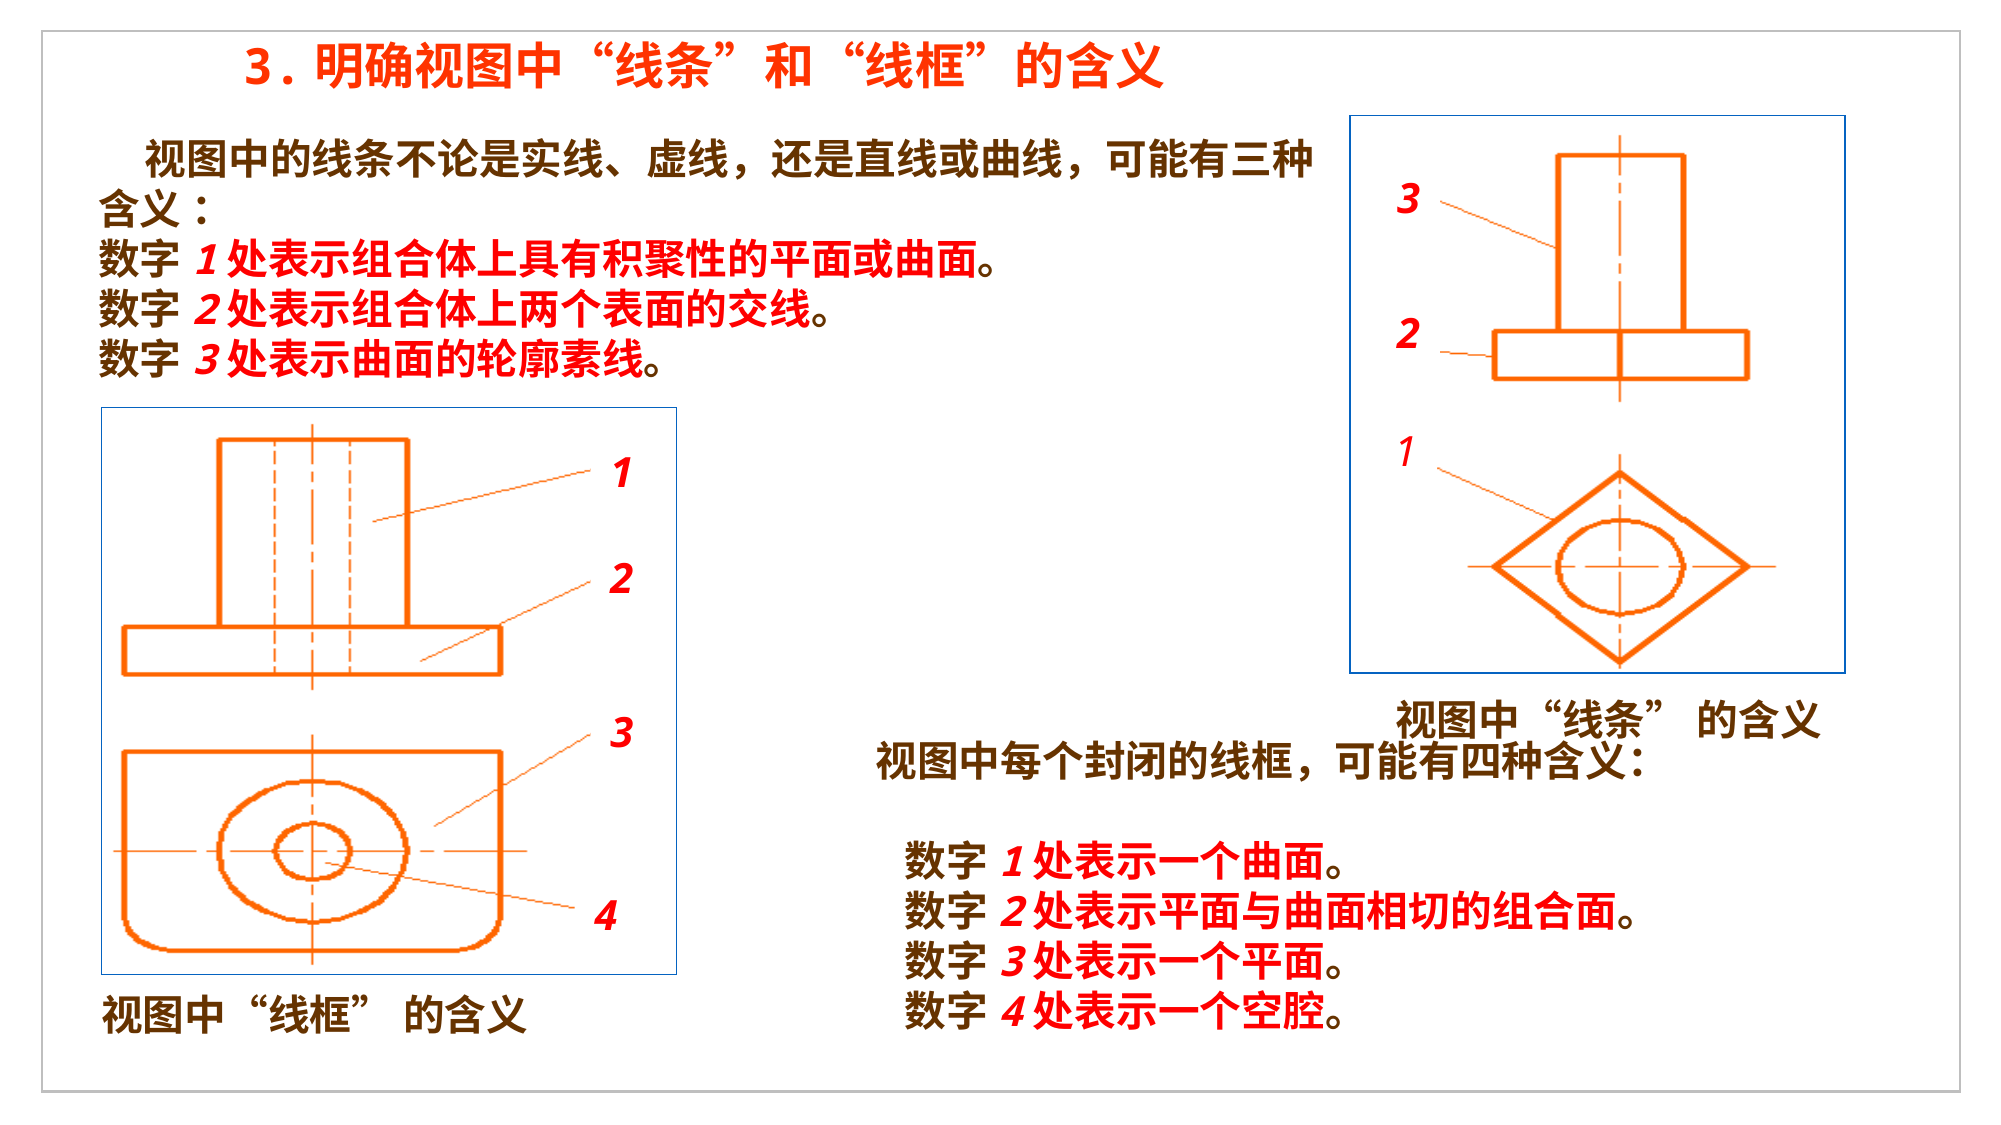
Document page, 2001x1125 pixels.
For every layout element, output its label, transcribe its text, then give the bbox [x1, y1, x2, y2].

text_box 3.明确视图中“线条”和“线框”的含义 [228, 26, 1457, 102]
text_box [1351, 116, 1844, 672]
text_box 视图中“线条” 的含义 [1380, 686, 2000, 752]
text_box 视图中“线框” 的含义 [86, 981, 1187, 1047]
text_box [102, 408, 676, 974]
text_box 视图中每个封闭的线框，可能有四种含义： 数字1处表示一个曲面。 数字2处表示平面与曲面相切的组合面。 数字3处表示一个平面。 数字4处表示一个空腔。 [860, 727, 1961, 1043]
text_box 视图中的线条不论是实线、虚线，还是直线或曲线，可能有三种含义 ： 数字1处表示组合体上具有积聚性的平面或曲面。 数字2处表示组合体上两个表面的交线。 数字3处表示曲面的轮廓素线。 [83, 125, 1334, 391]
